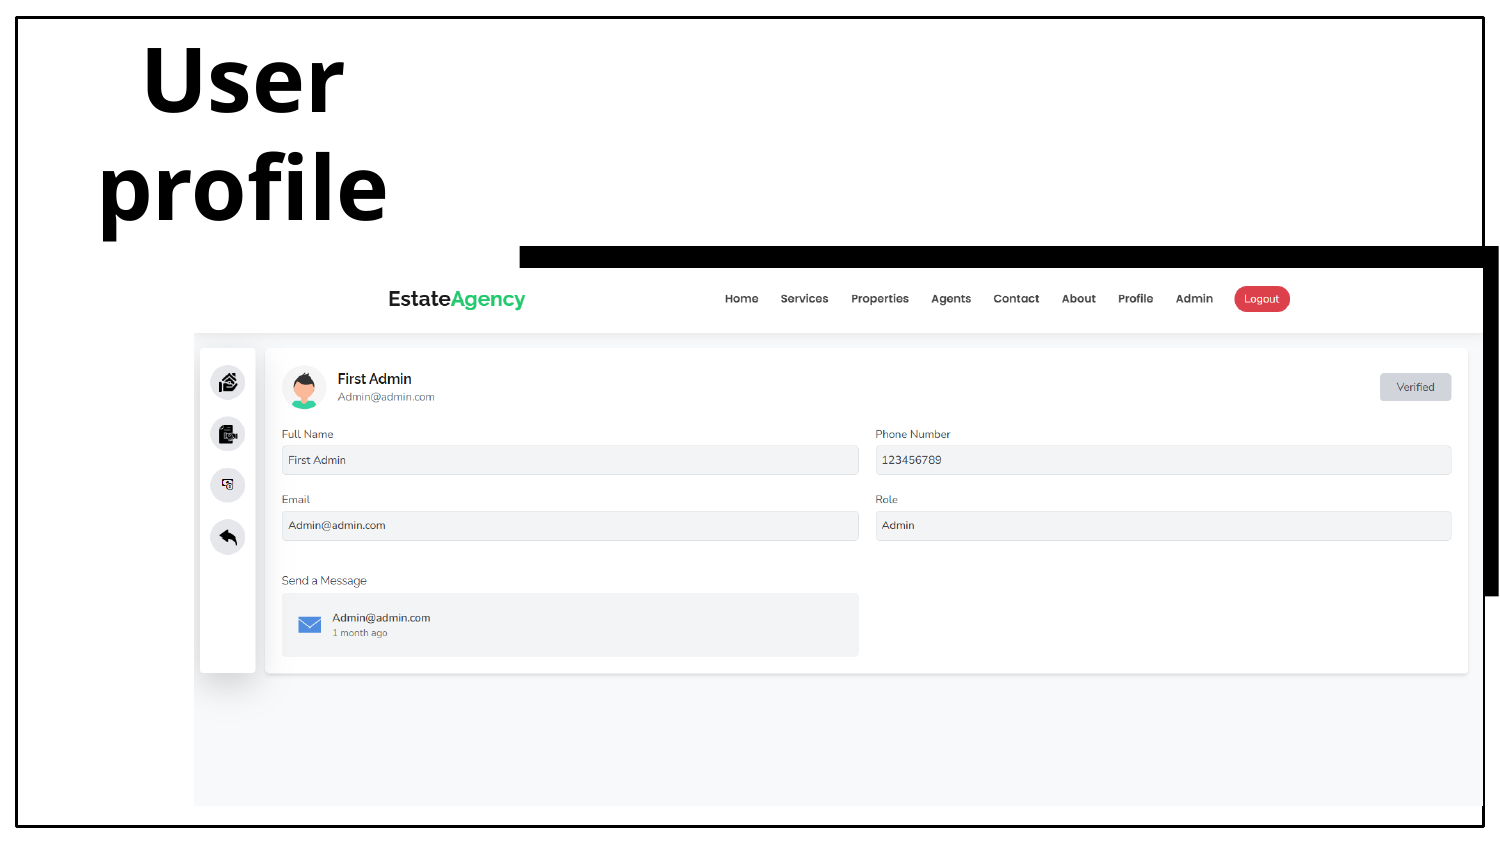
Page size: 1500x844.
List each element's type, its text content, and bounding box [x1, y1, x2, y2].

title User profile [64, 20, 421, 242]
picture [194, 268, 1483, 807]
